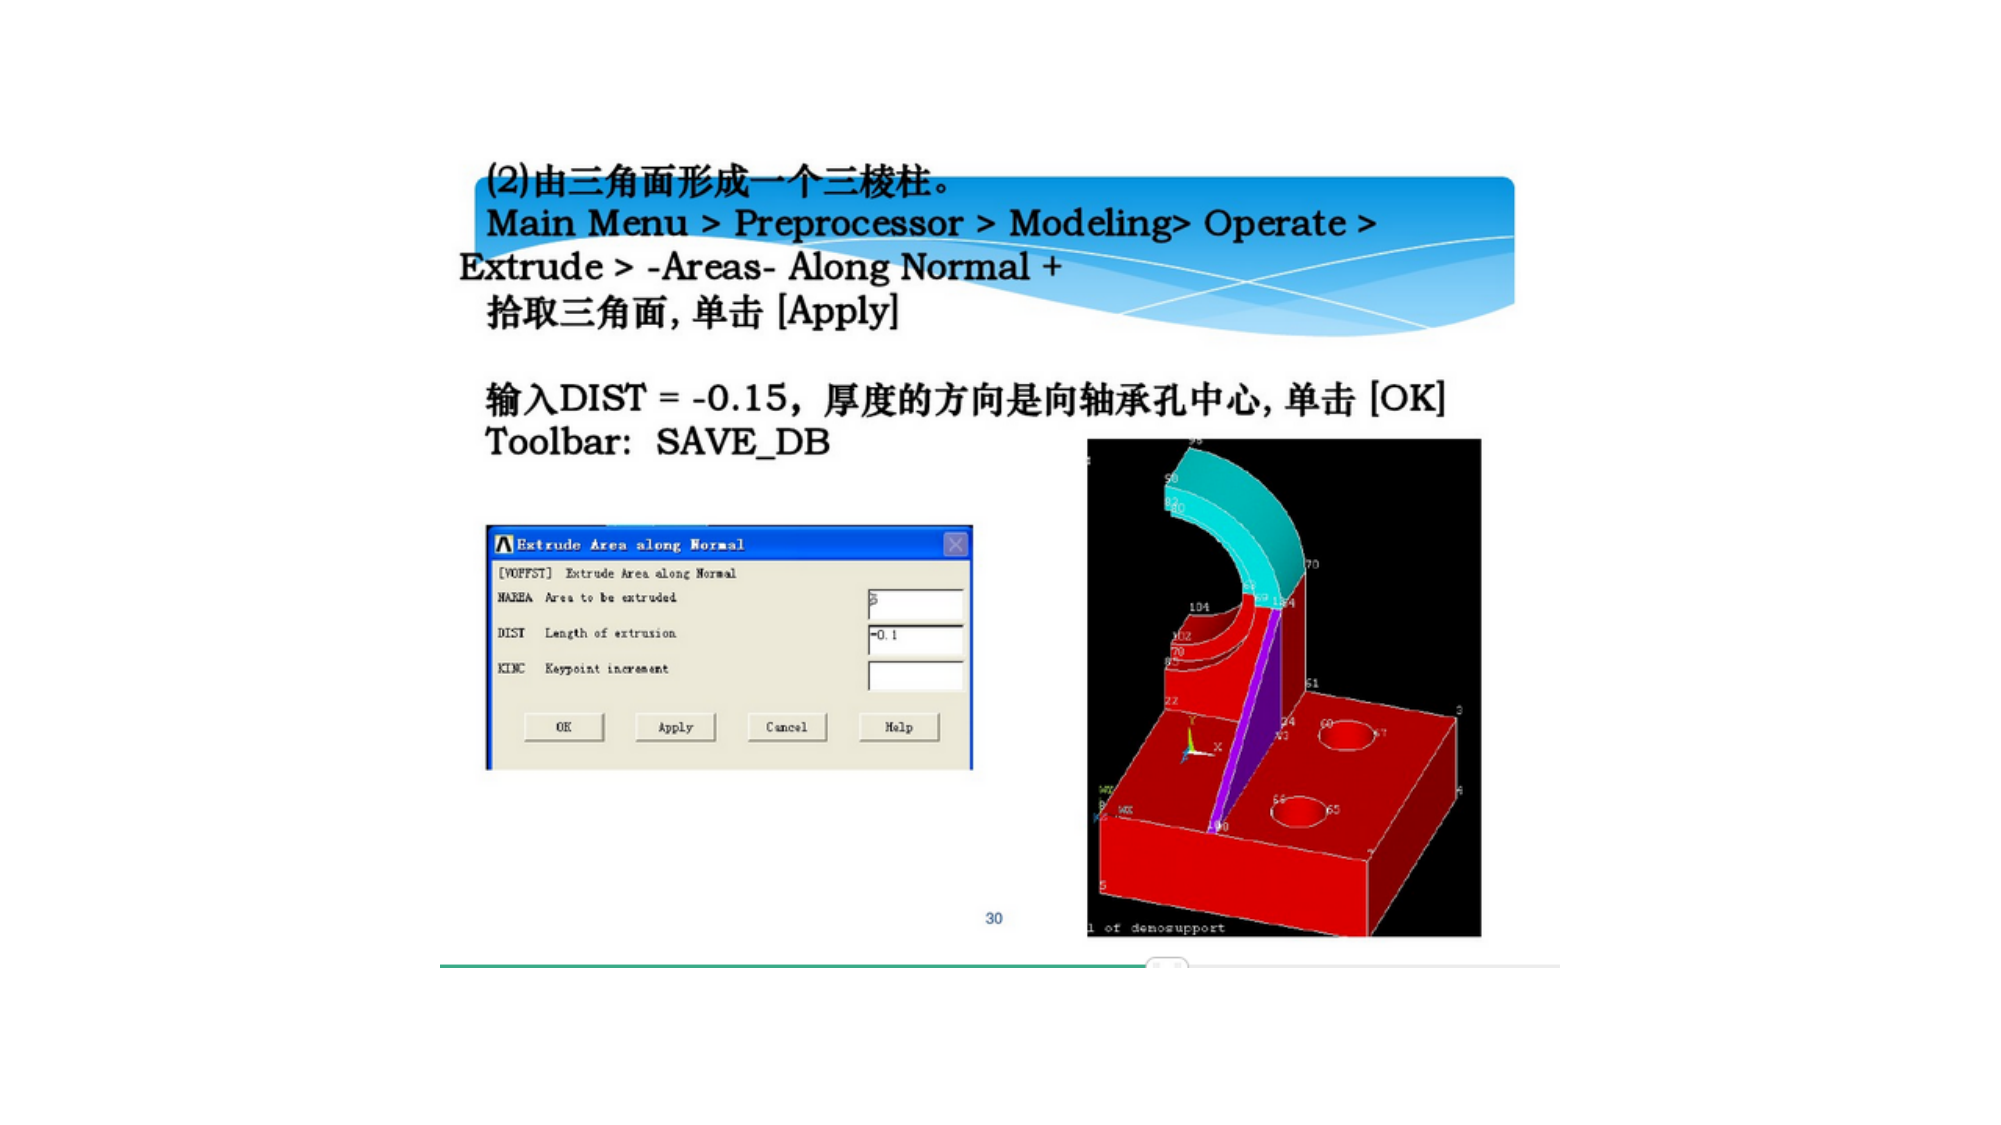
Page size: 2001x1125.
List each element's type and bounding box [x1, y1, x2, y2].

picture [440, 156, 1560, 968]
